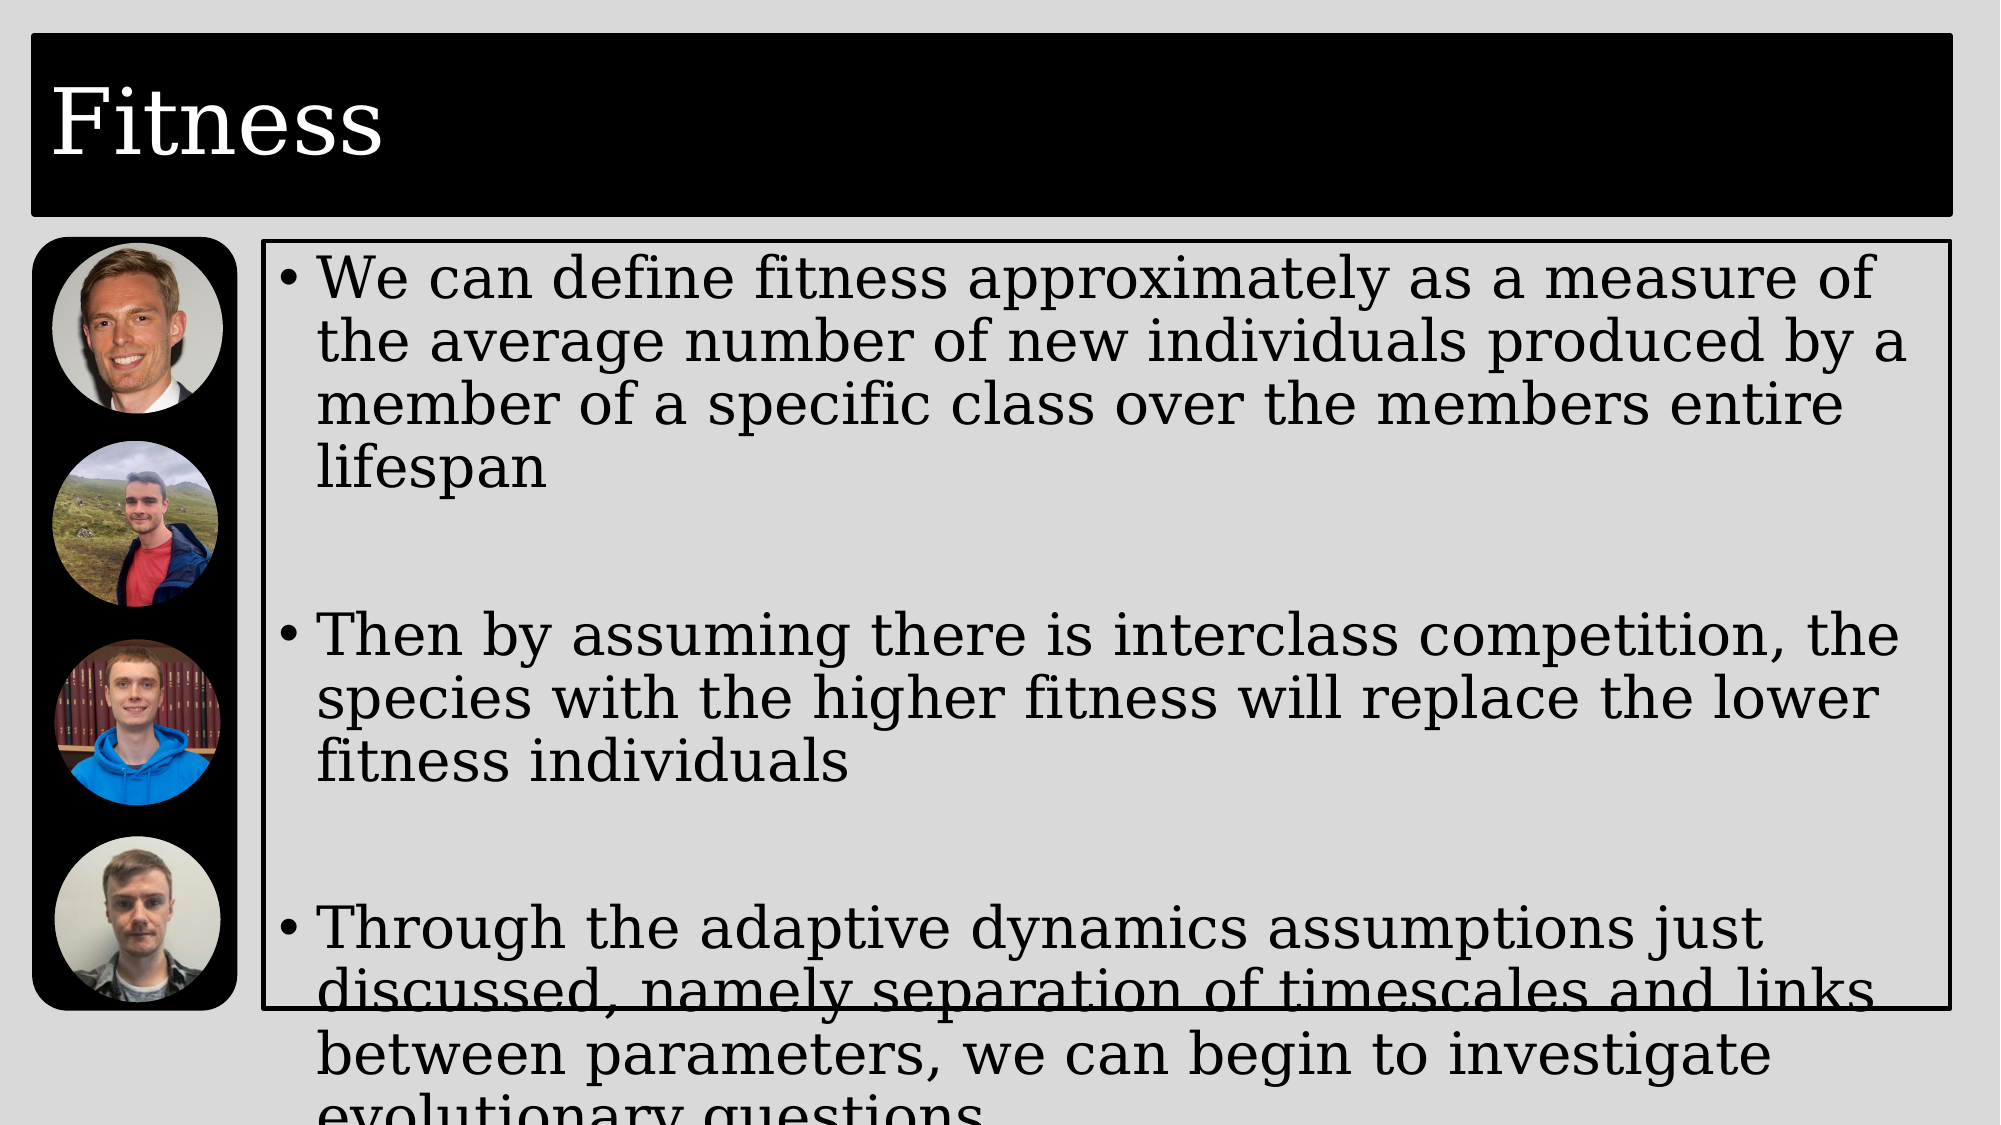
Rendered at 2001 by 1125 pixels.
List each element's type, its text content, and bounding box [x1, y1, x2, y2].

picture [49, 438, 221, 610]
picture [52, 242, 223, 414]
picture [52, 833, 223, 1005]
title Fitness [31, 33, 1953, 217]
picture [52, 636, 223, 808]
list We can define fitness approximately as a measure of the average number of new individuals produced by a member of a specific class over the members entire lifespan Then by assuming there is interclass competition, the species with the higher fitness will replace the lower fitness individuals Through the adaptive dynamics assumptions just discussed, namely separation of timescales and links between parameters, we can begin to investigate evolutionary questions [261, 239, 1952, 1011]
